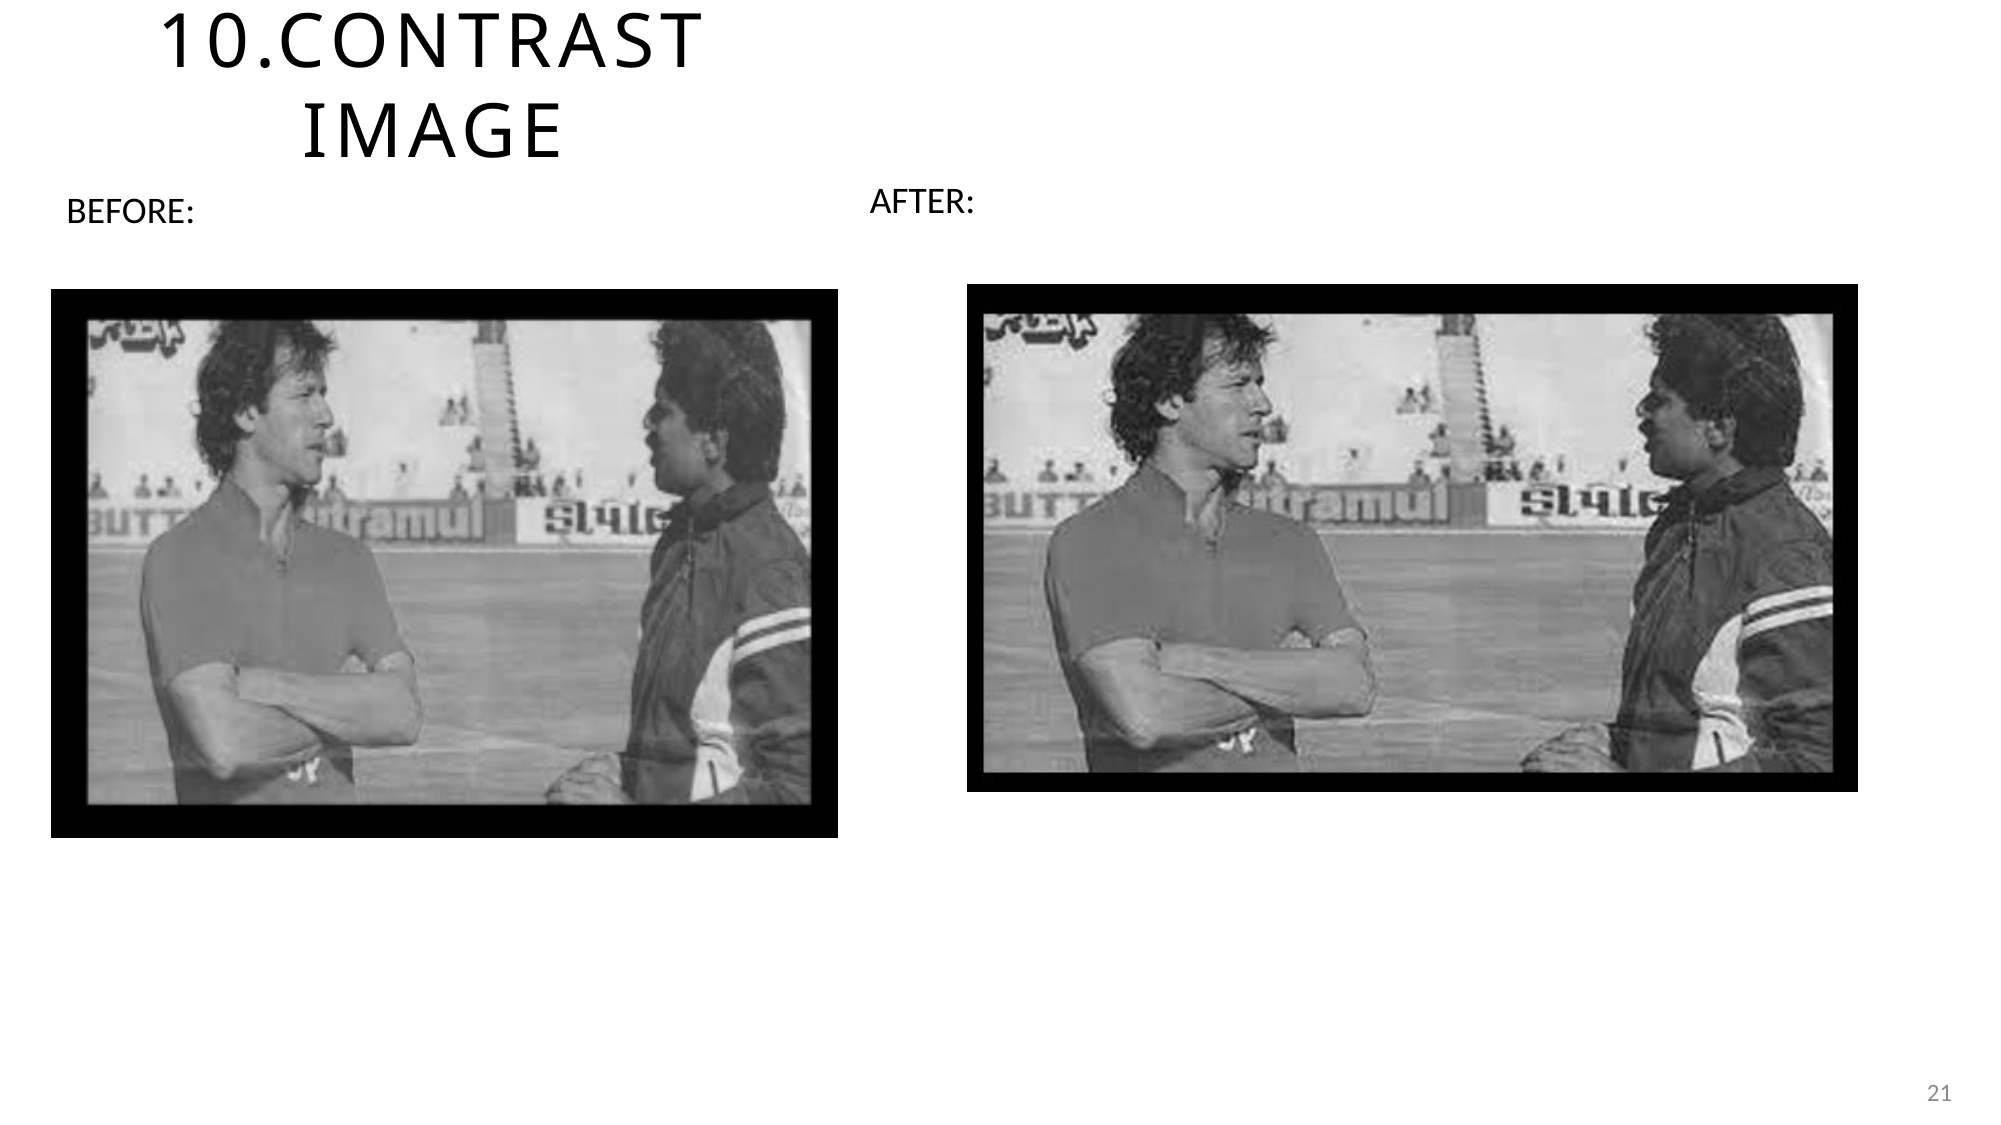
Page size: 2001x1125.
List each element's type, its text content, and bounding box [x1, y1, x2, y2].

picture [51, 289, 838, 838]
picture [967, 284, 1858, 792]
text_box BEFORE: [51, 178, 260, 283]
text_box AFTER: [855, 168, 1119, 229]
slide_number 21 [1894, 1061, 1968, 1121]
text_box [260, 178, 1949, 238]
title 10.contrast IMAGE [11, 18, 855, 147]
